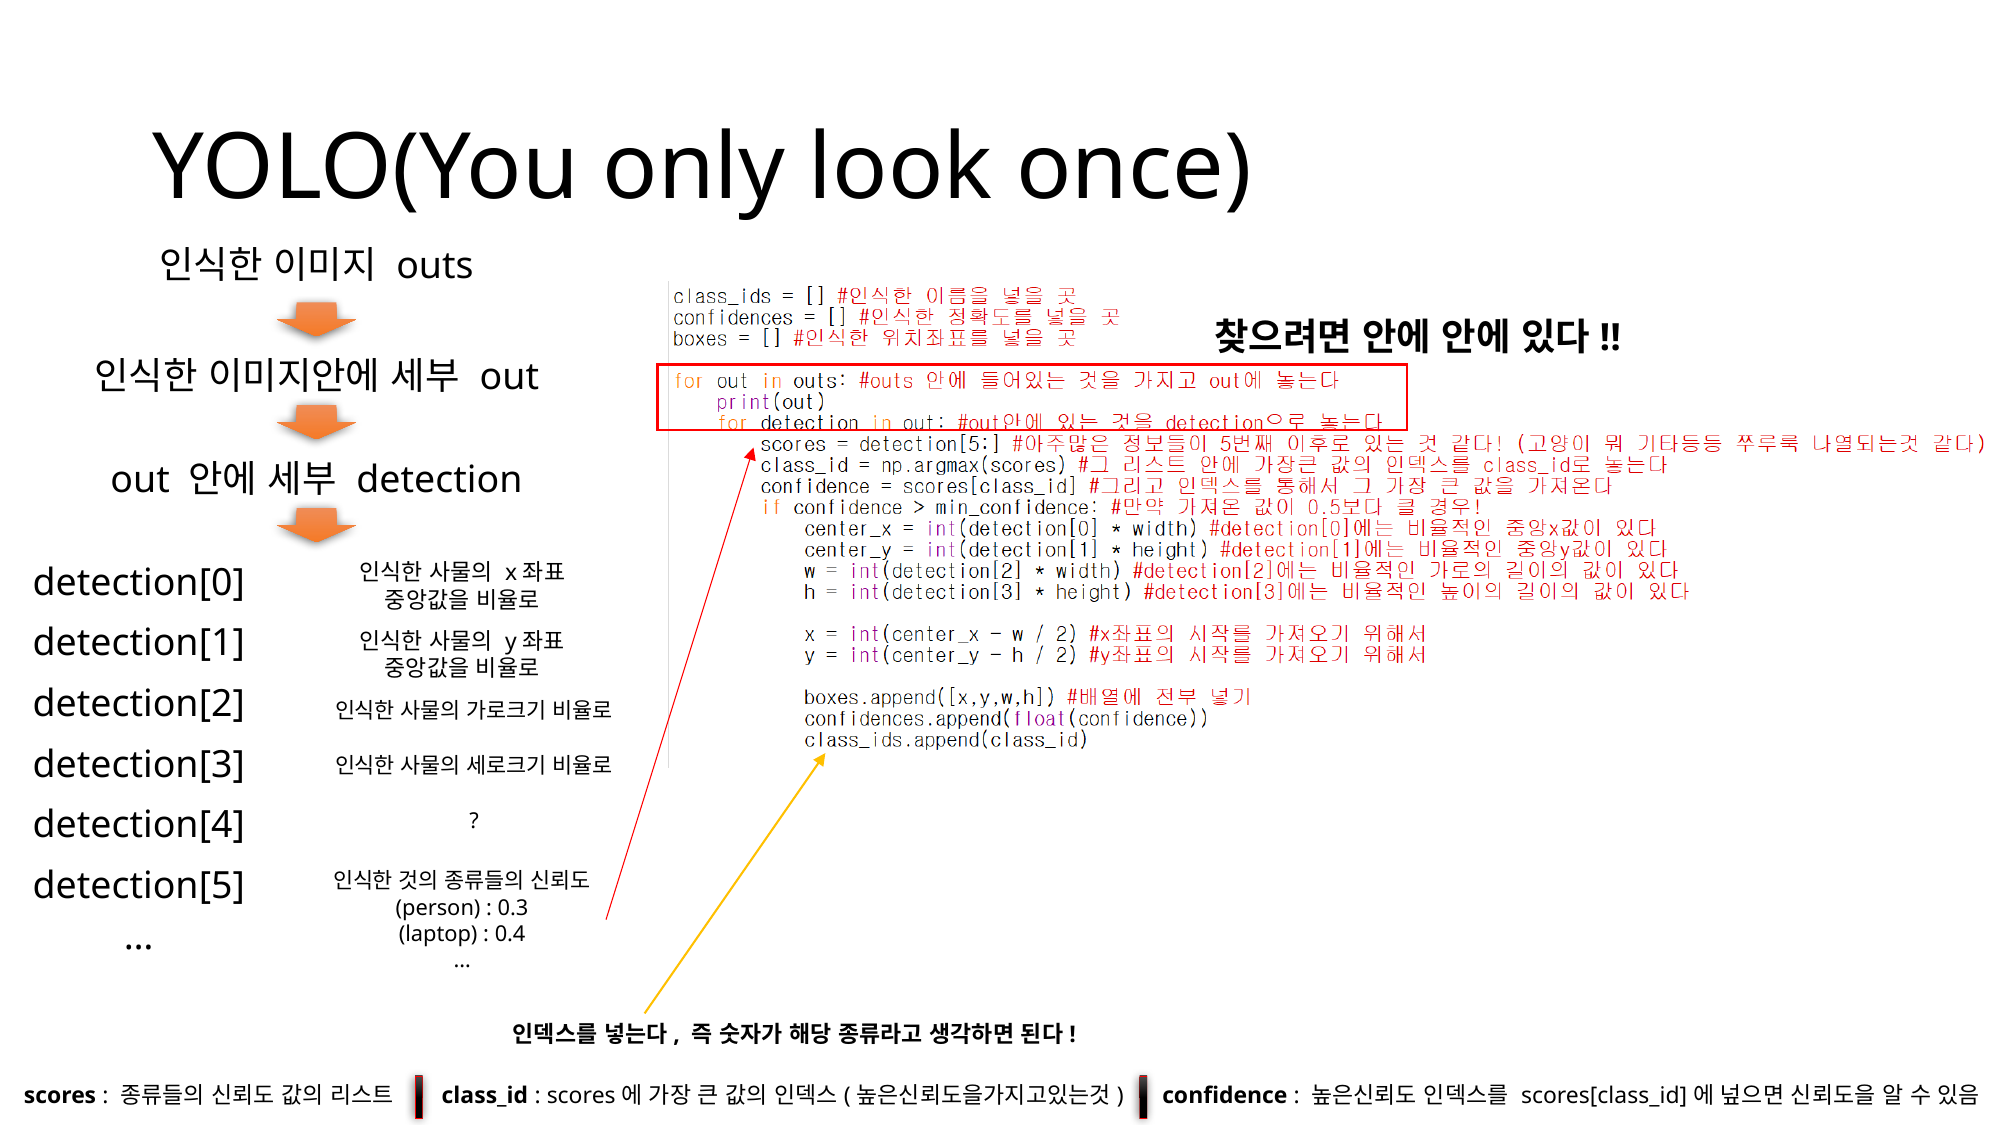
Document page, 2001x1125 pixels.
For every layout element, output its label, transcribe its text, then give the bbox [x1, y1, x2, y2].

text_box out 안에 세부 detection [95, 447, 538, 508]
text_box confidence : 높은신뢰도 인덱스를 scores[class_id]에 넢으면 신뢰도을 알 수 있음 [1151, 1073, 1996, 1116]
text_box detection[0] [17, 550, 260, 610]
text_box 인식한 사물의 y좌표 중앙값을 비율로 [344, 618, 580, 689]
text_box ? [454, 799, 494, 841]
text_box scores : 종류들의 신뢰도 값의 리스트 [9, 1073, 410, 1116]
text_box [415, 1075, 423, 1119]
text_box 인식한 것의 종류들의 신뢰도 (person) : 0.3 (laptop) : 0.4 … [318, 859, 607, 980]
text_box 인식한 사물의 가로크기 비율로 [320, 689, 621, 731]
text_box detection[5] [17, 853, 260, 913]
text_box [276, 302, 357, 337]
text_box [276, 405, 357, 440]
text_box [644, 753, 826, 1014]
text_box detection[2] [17, 671, 260, 732]
text_box 인식한 이미지 outs [144, 233, 489, 294]
title YOLO(You only look once) [137, 59, 1539, 278]
text_box [1139, 1075, 1148, 1119]
text_box [276, 508, 357, 543]
picture [668, 281, 1987, 768]
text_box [621, 447, 754, 921]
text_box 인식한 이미지안에 세부 out [79, 344, 554, 405]
text_box … [109, 904, 169, 964]
text_box detection[3] [17, 732, 260, 792]
text_box detection[1] [17, 610, 260, 671]
text_box detection[4] [17, 792, 260, 853]
text_box [656, 363, 668, 431]
text_box class_id : scores에 가장 큰 값의 인덱스(높은신뢰도을가지고있는것) [426, 1073, 1136, 1116]
text_box 인식한 사물의 세로크기 비율로 [320, 744, 621, 786]
text_box 인식한 사물의 x좌표 중앙값을 비율로 [344, 550, 581, 620]
text_box 인덱스를 넣는다, 즉 숫자가 해당 종류라고 생각하면 된다! [497, 1012, 1091, 1055]
